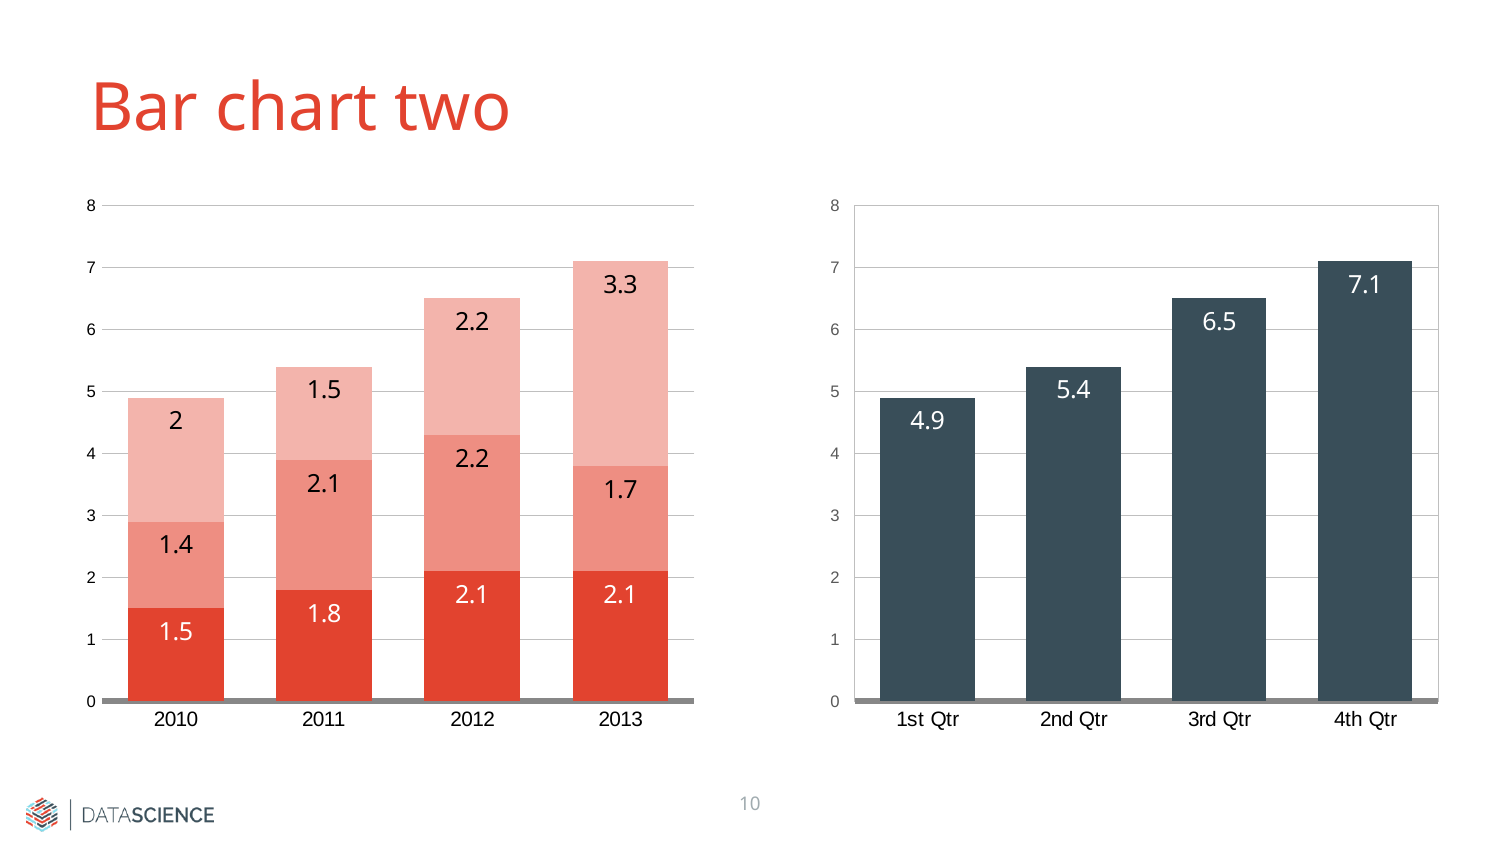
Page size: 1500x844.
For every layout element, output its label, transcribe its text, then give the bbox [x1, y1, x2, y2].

chart [817, 184, 1452, 743]
title Bar chart two [75, 33, 1425, 175]
picture [26, 797, 214, 832]
chart [73, 184, 708, 743]
slide_number 10 [575, 782, 925, 827]
